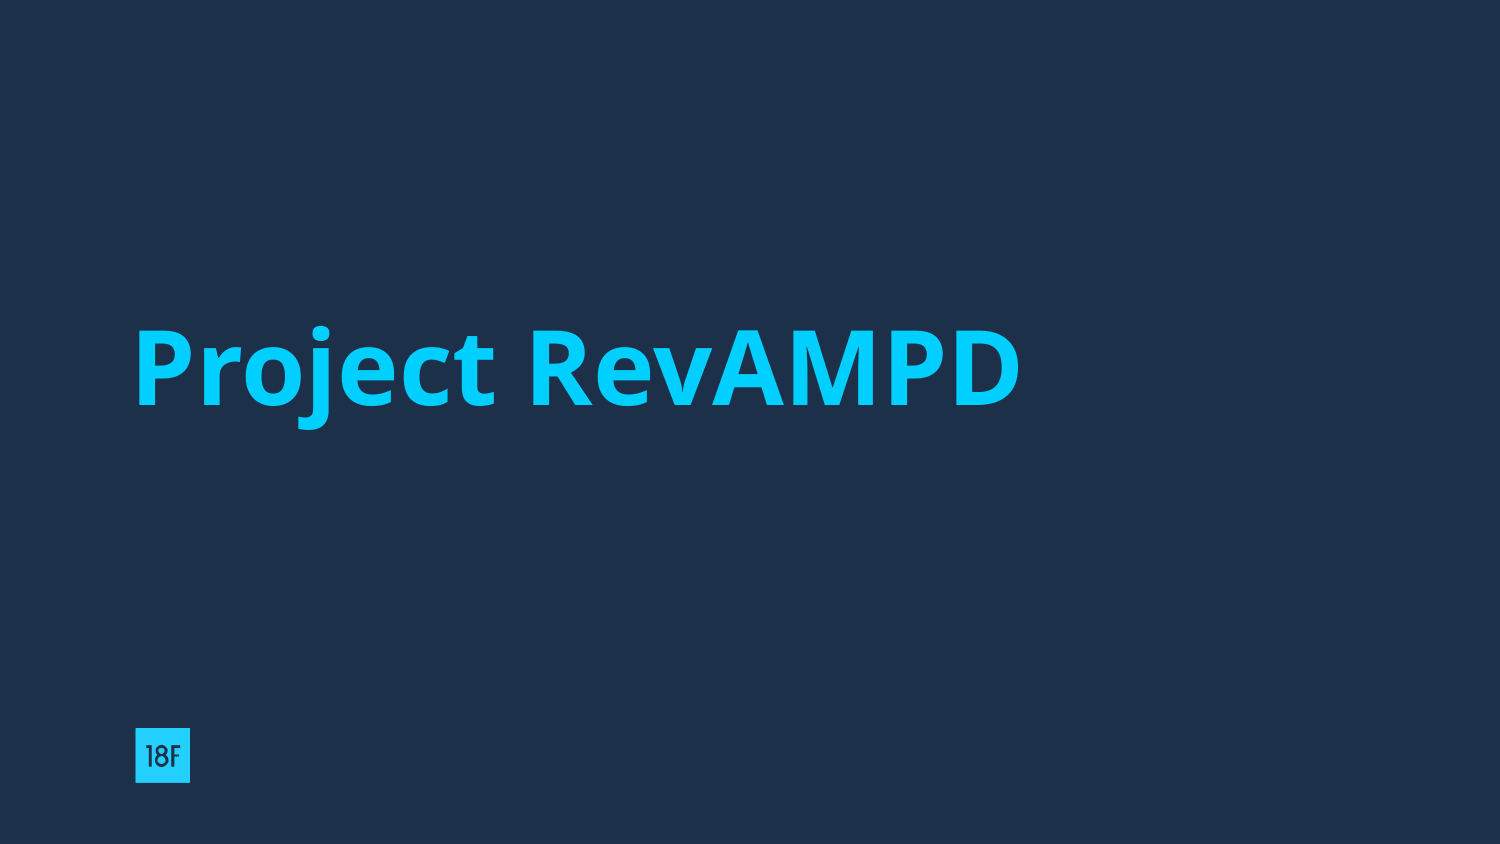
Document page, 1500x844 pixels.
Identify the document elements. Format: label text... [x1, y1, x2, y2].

title Project RevAMPD [115, 286, 1393, 558]
picture [135, 728, 190, 783]
